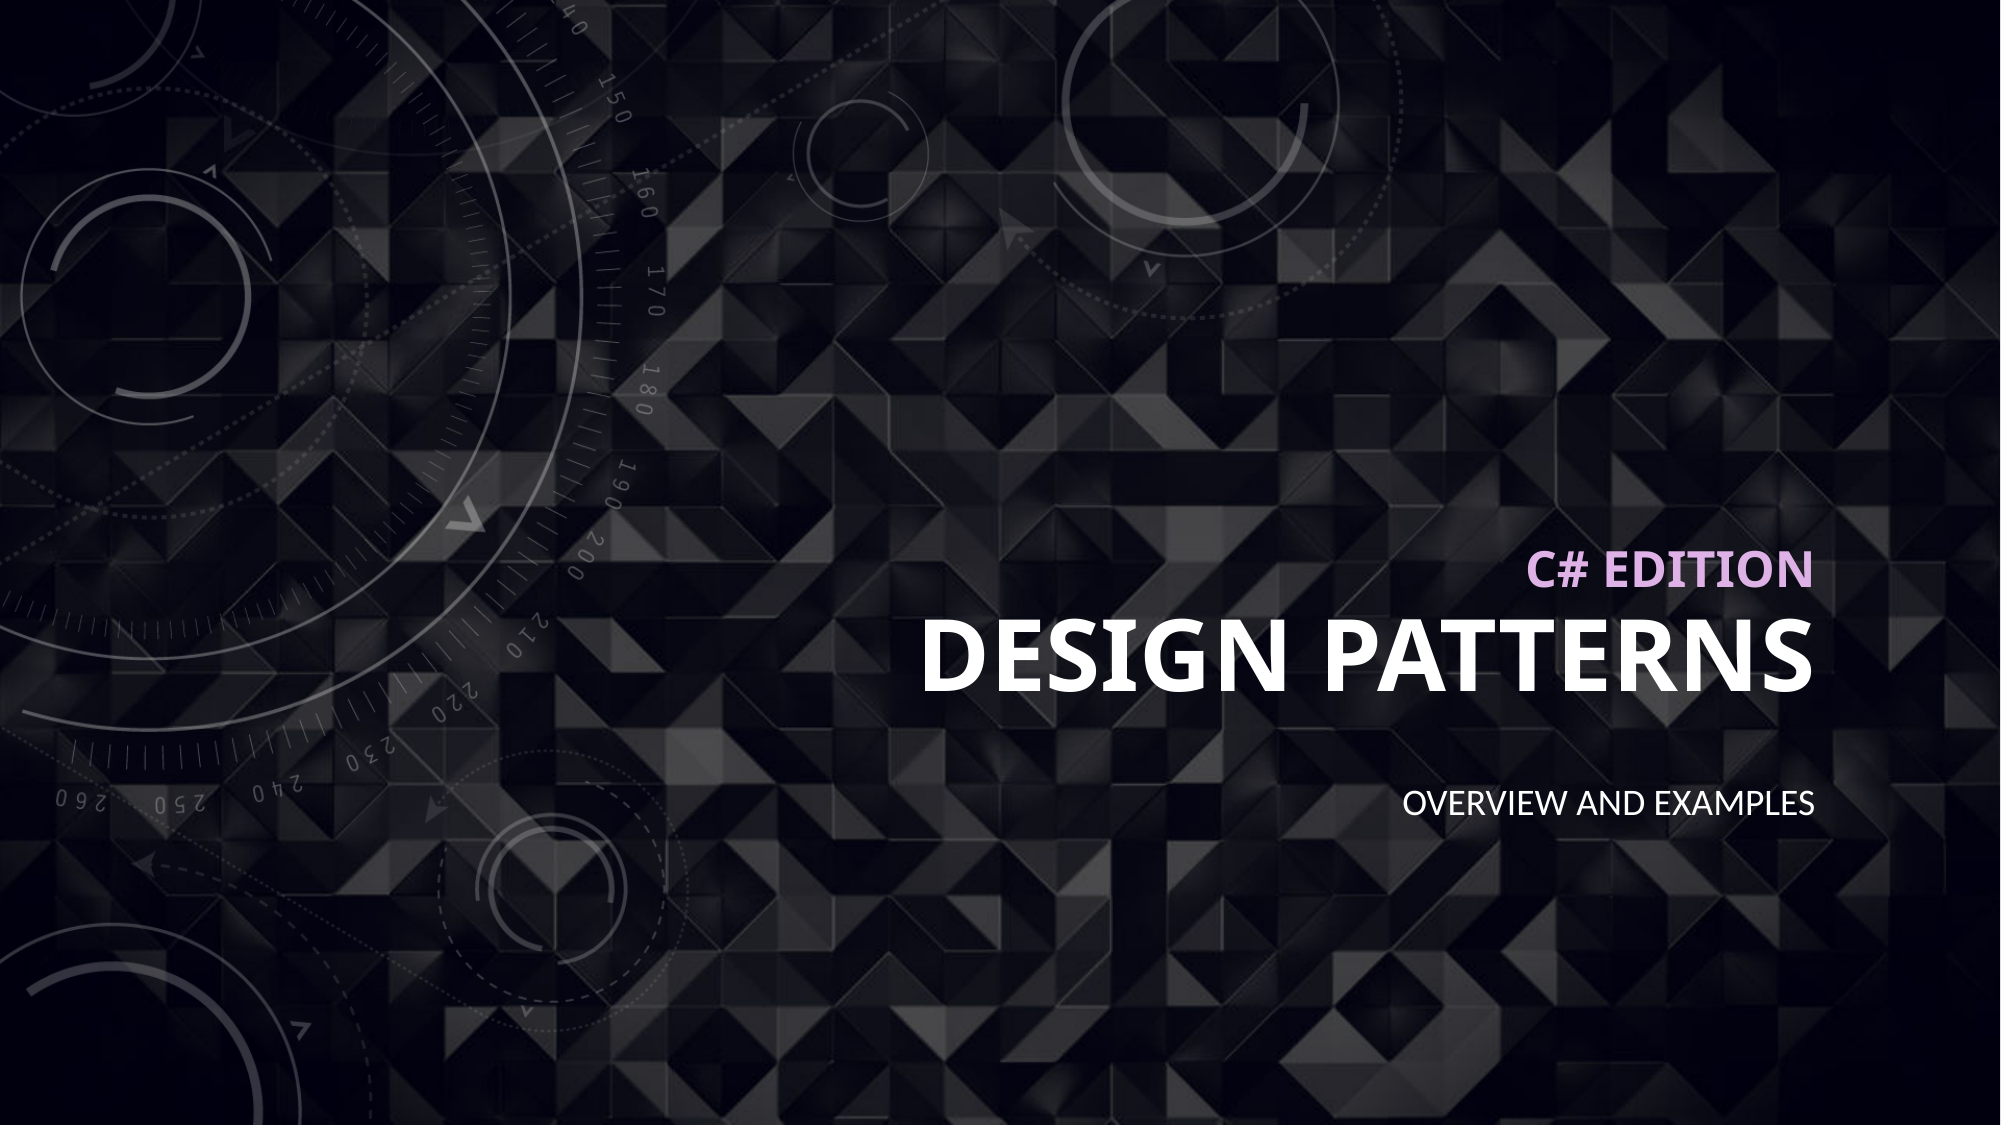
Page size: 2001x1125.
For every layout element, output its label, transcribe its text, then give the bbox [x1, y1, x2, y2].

picture [0, 0, 2001, 1125]
title Design patterns [650, 322, 1831, 720]
subtitle Overview and examples [650, 770, 1831, 1001]
text_box C# edition [1276, 436, 1831, 606]
